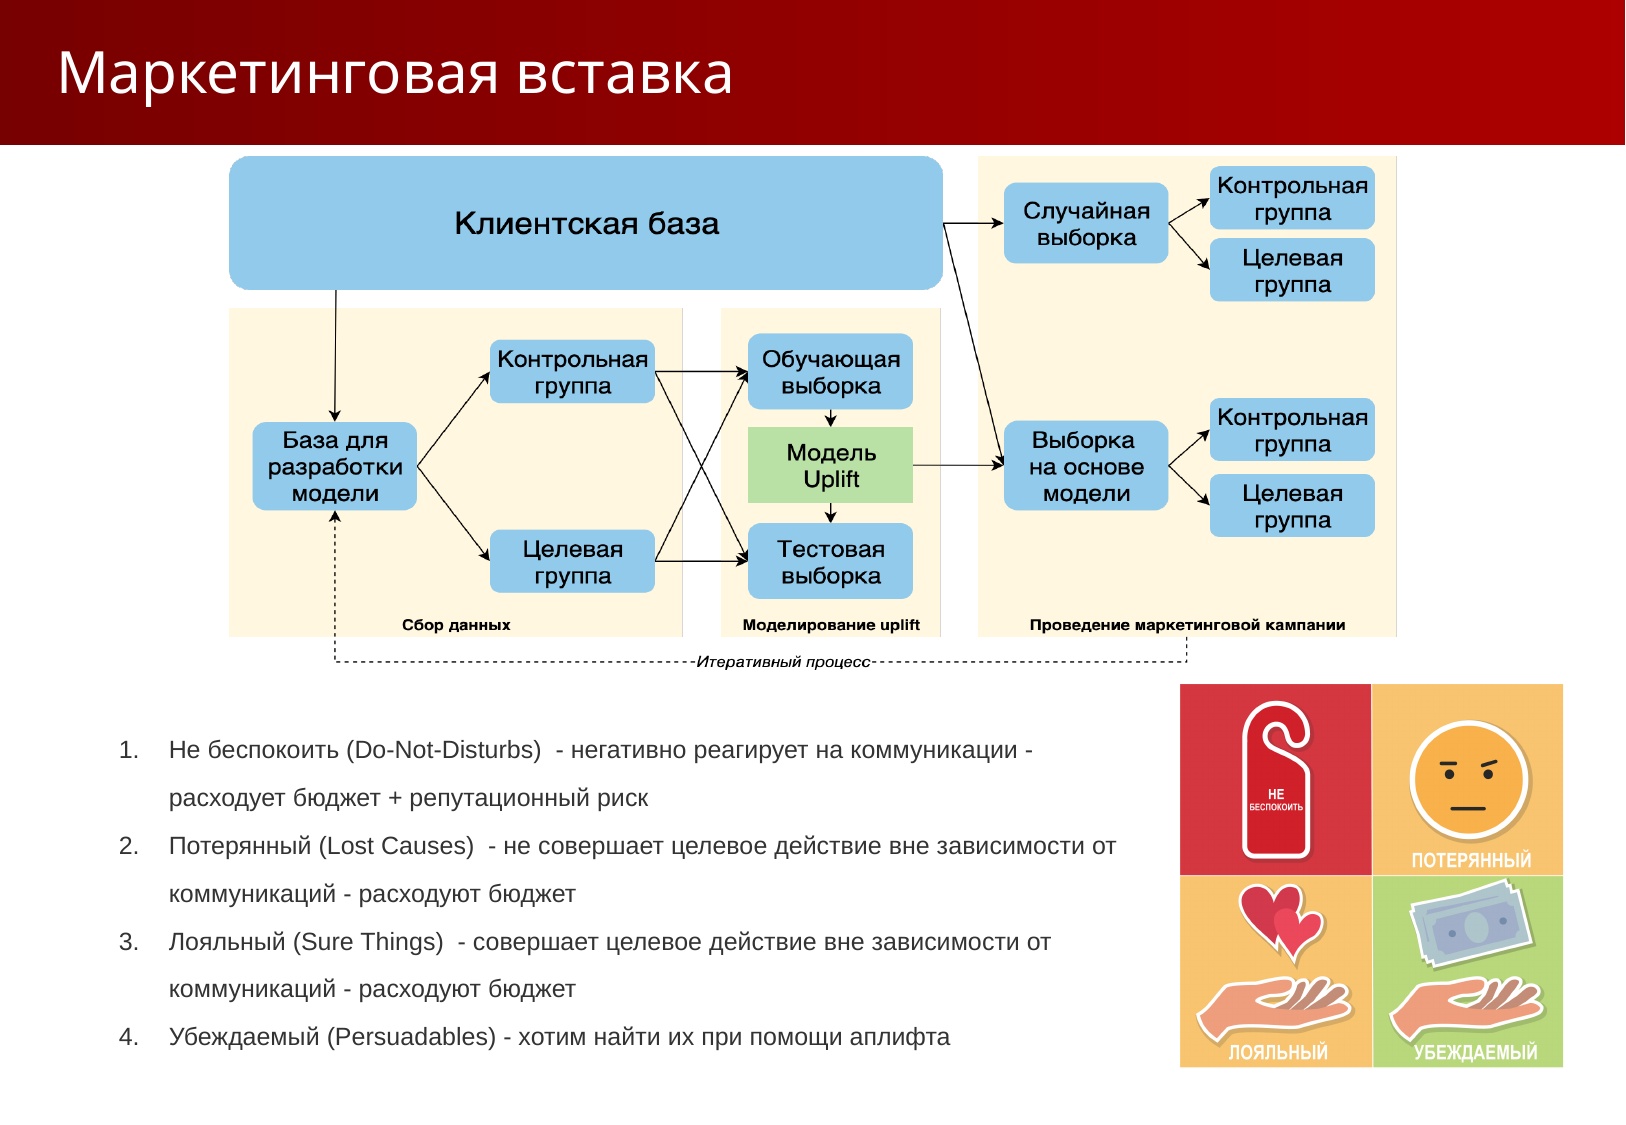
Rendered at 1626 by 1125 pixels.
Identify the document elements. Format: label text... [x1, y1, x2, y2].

picture [1178, 683, 1564, 1069]
text_box [0, 0, 1625, 145]
text_box Не беспокоить (Do-Not-Disturbs) - негативно реагирует на коммуникации - расходует бюджет + репутационный риск Потерянный (Lost Causes) - не совершает целевое действие вне зависимости от коммуникаций - расходуют бюджет Лояльный (Sure Things) - совершает целевое действие вне зависимости от коммуникаций - расходуют бюджет Убеждаемый (Persuadables) - хотим найти их при помощи аплифта [78, 700, 1154, 1066]
picture [227, 155, 1398, 673]
text_box Маркетинговая вставка [41, 27, 1555, 113]
